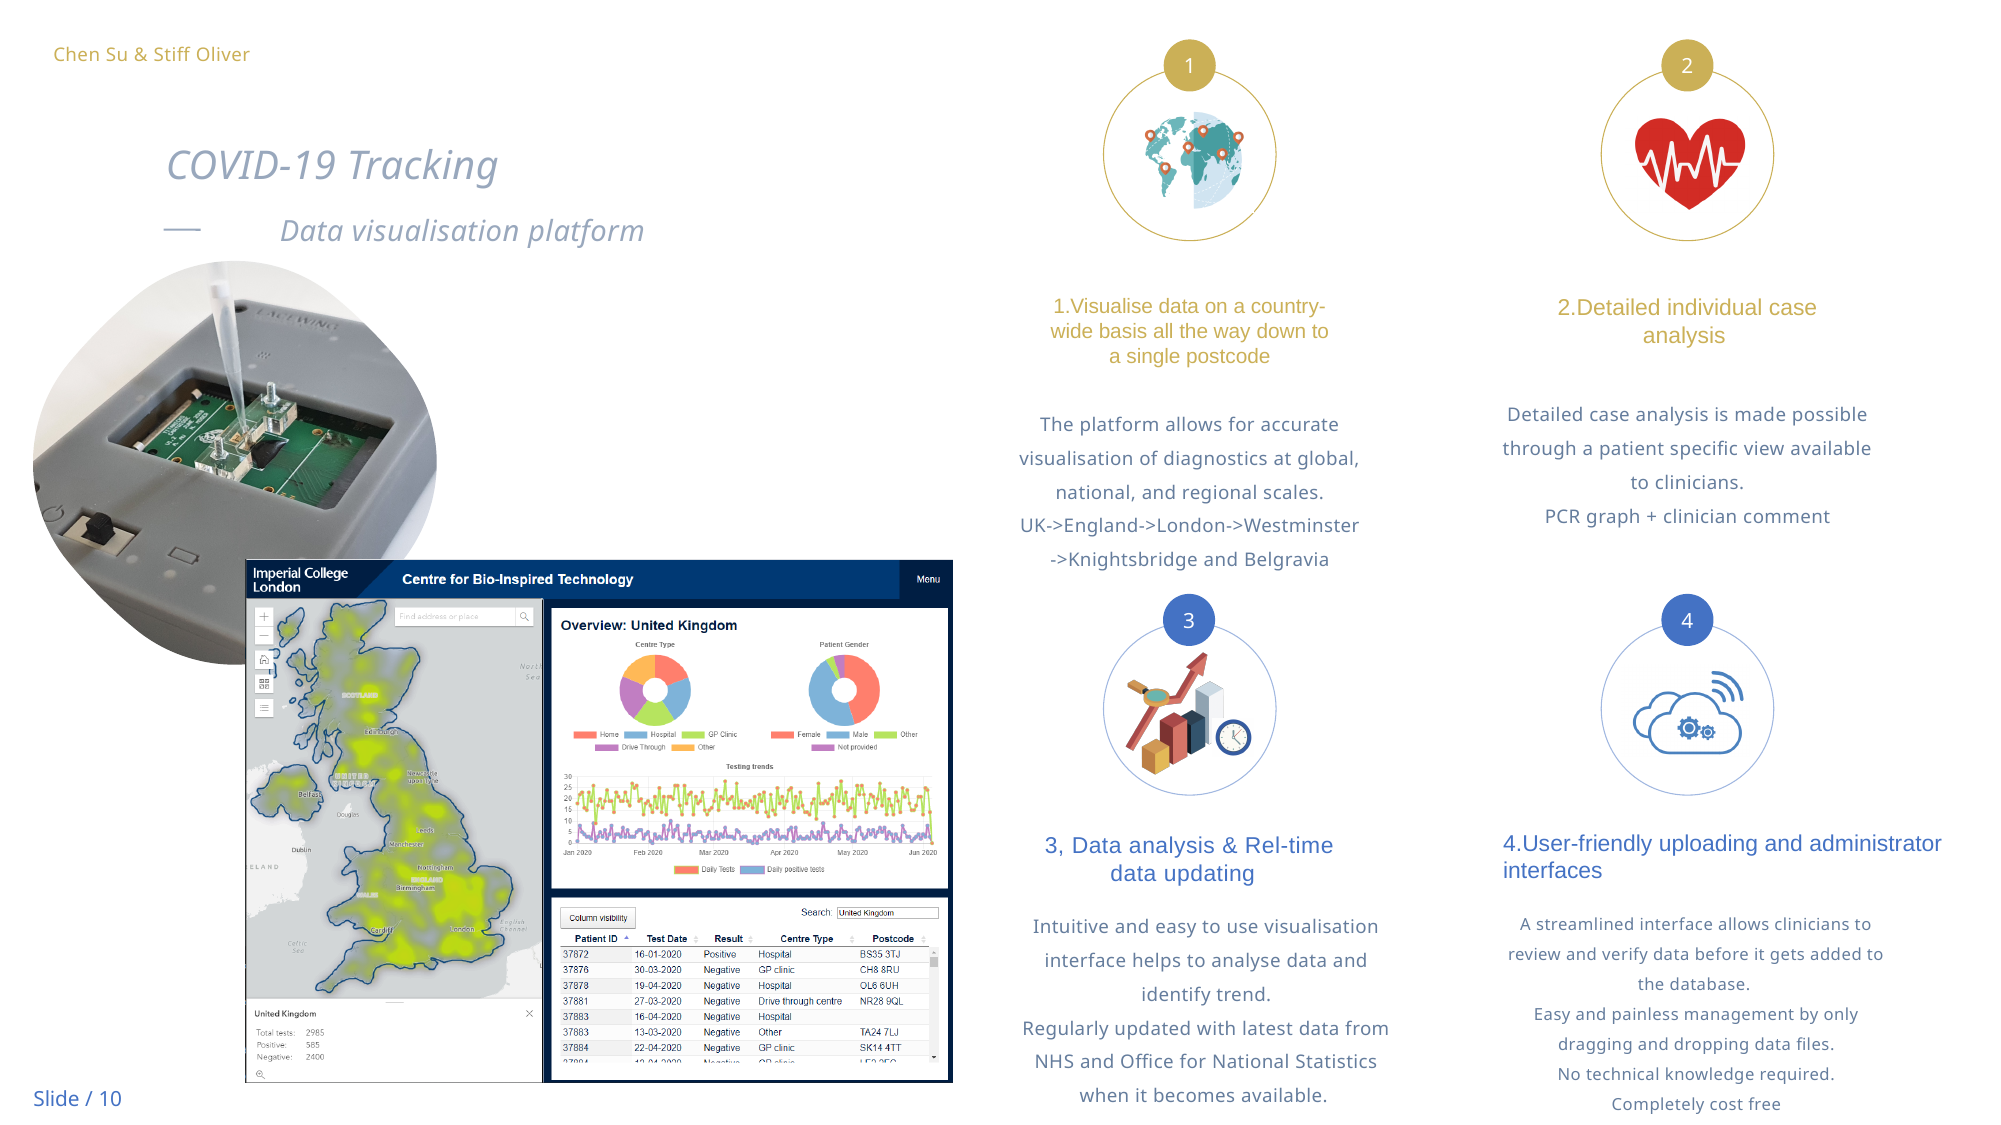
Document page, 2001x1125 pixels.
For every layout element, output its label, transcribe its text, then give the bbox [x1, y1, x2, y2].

picture [1625, 116, 1750, 213]
text_box 2.Detailed individual case analysis [1542, 292, 1833, 376]
text_box 3 [1163, 593, 1216, 646]
picture [1620, 664, 1750, 758]
text_box 4 [1661, 593, 1714, 646]
text_box 4.User-friendly uploading and administrator interfaces [1488, 821, 1965, 919]
picture [1111, 652, 1254, 776]
text_box Slide / 10 [33, 1086, 201, 1115]
text_box [1601, 626, 1774, 796]
text_box A streamlined interface allows clinicians to review and verify data before it gets added to the database. Easy and painless management by only dragging and dropping data files. No technical knowledge required. Completely cost free [1500, 919, 1893, 1114]
text_box [1124, 626, 1277, 796]
text_box The platform allows for accurate visualisation of diagnostics at global, national, and regional scales. UK->England->London->Westminster ->Knightsbridge and Belgravia [994, 401, 1386, 571]
text_box Data visualisation platform [282, 204, 661, 255]
text_box Intuitive and easy to use visualisation interface helps to analyse data and identify trend. Regularly updated with latest data from NHS and Office for National Statistics when it becomes available. [1010, 903, 1402, 1107]
text_box [1601, 72, 1774, 241]
text_box 1 [1163, 39, 1216, 92]
text_box Detailed case analysis is made possible through a patient specific view available to clinicians. PCR graph + clinician comment [1491, 391, 1884, 527]
picture [32, 260, 953, 1083]
text_box [1103, 673, 1111, 744]
picture [0, 0, 282, 255]
text_box 1.Visualise data on a country-wide basis all the way down to a single postcode [1044, 292, 1336, 393]
text_box 3, Data analysis & Rel-time data updating [1044, 830, 1336, 886]
picture [1130, 109, 1254, 213]
text_box [1103, 72, 1277, 241]
text_box 2 [1661, 39, 1714, 92]
text_box COVID-19 Tracking [282, 140, 500, 188]
